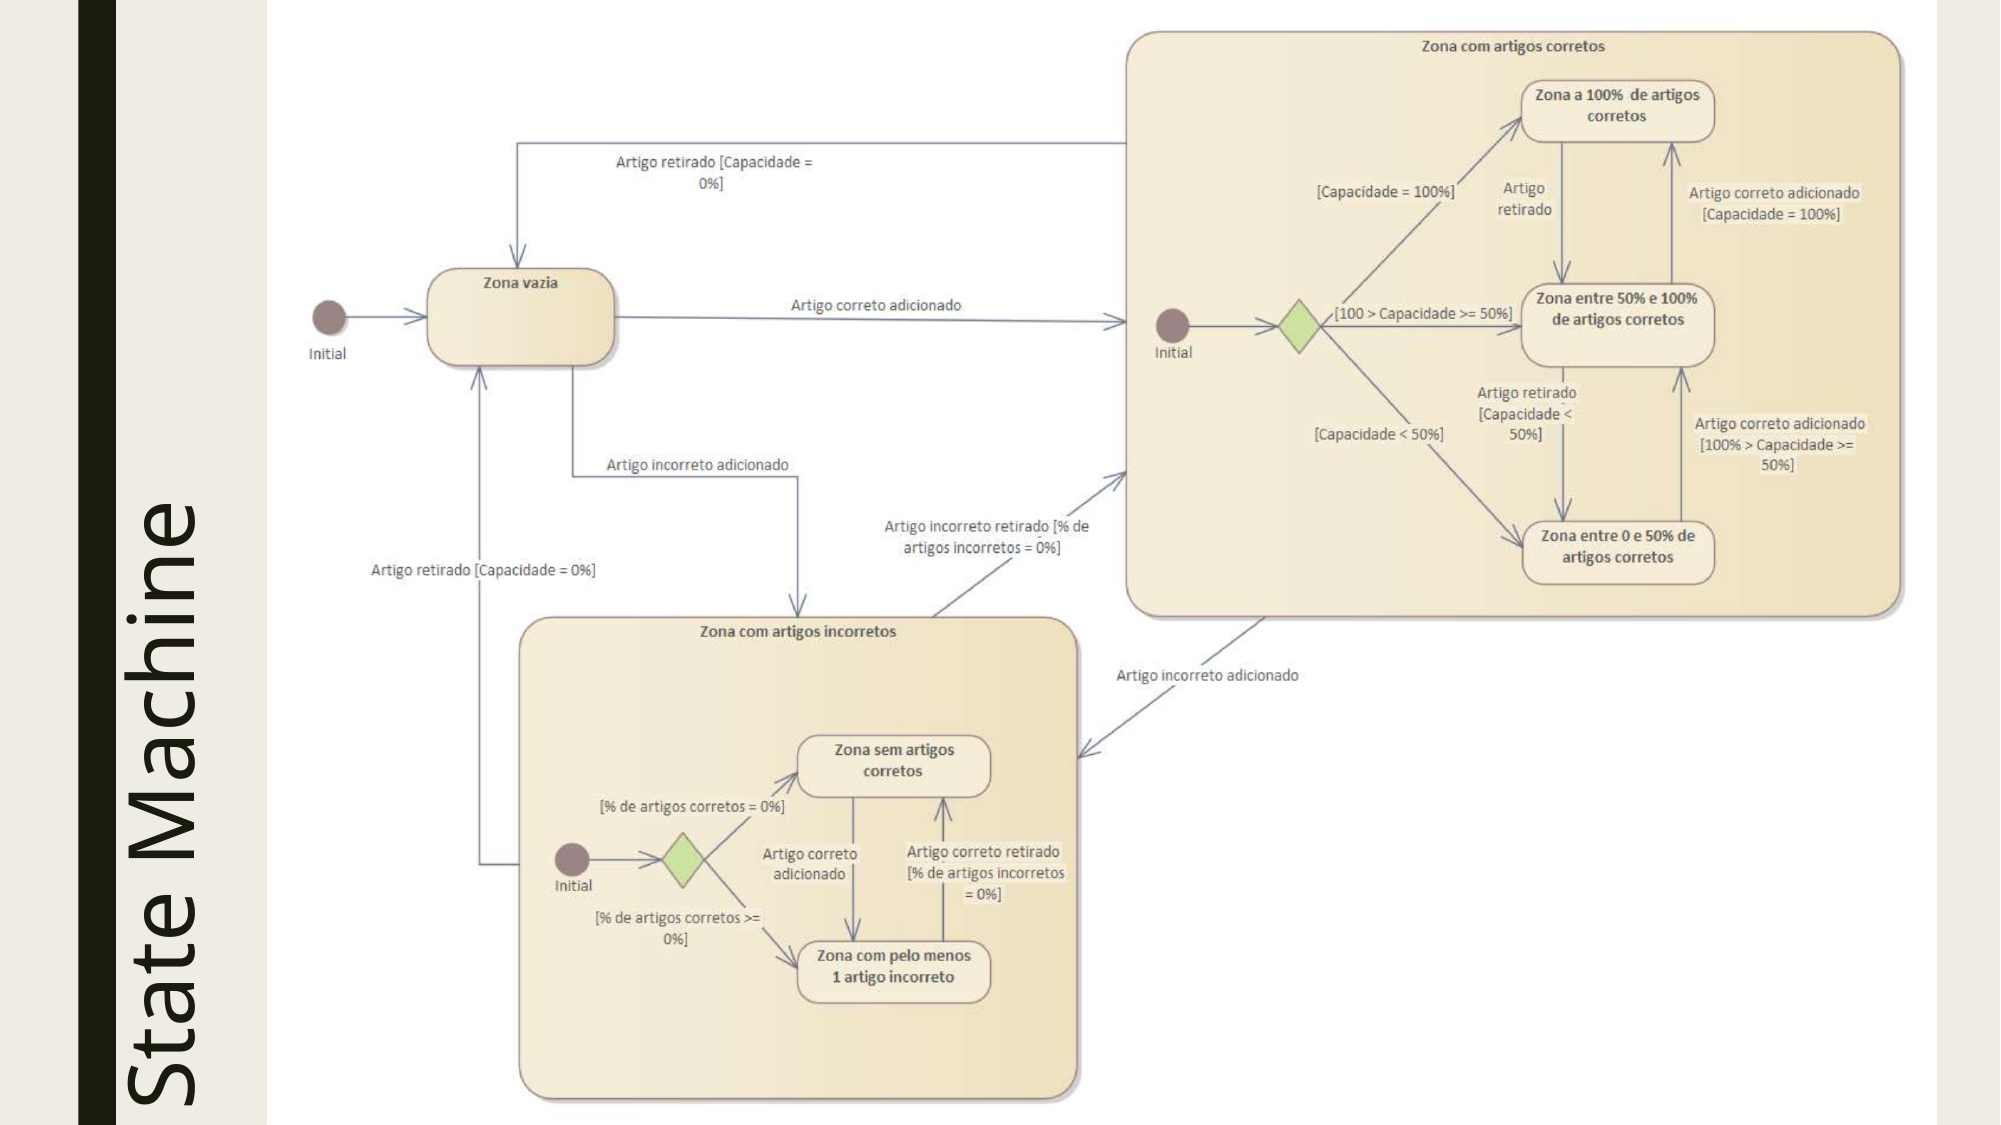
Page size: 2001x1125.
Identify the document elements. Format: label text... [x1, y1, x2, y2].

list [267, 0, 1937, 1125]
title State Machine [108, 0, 267, 1125]
